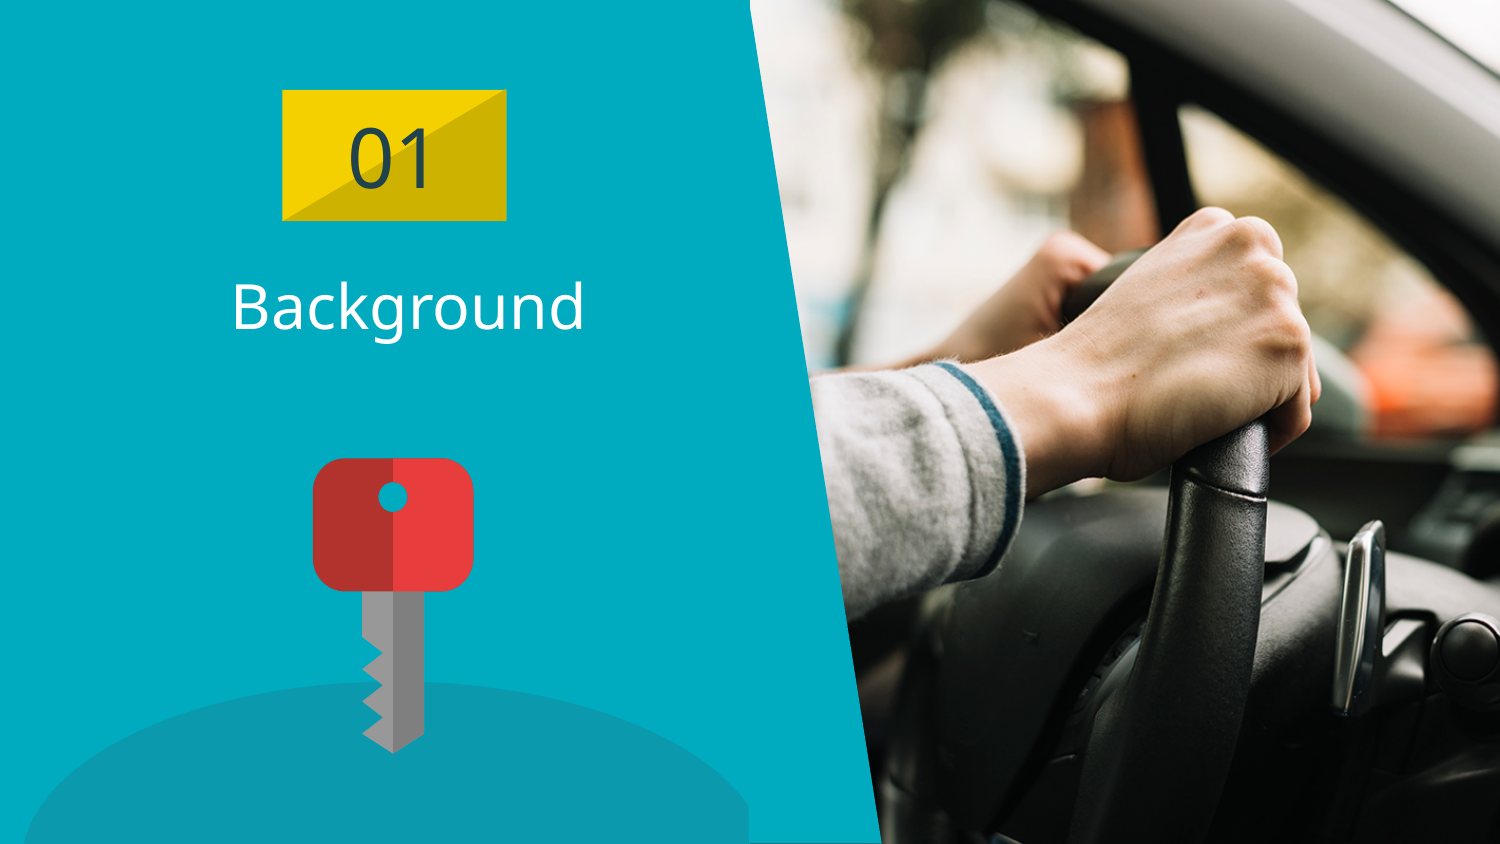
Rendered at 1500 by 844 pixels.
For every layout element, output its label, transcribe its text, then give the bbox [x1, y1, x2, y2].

picture [749, 0, 1500, 844]
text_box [312, 458, 474, 754]
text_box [282, 88, 507, 222]
subtitle Background [131, 251, 687, 427]
